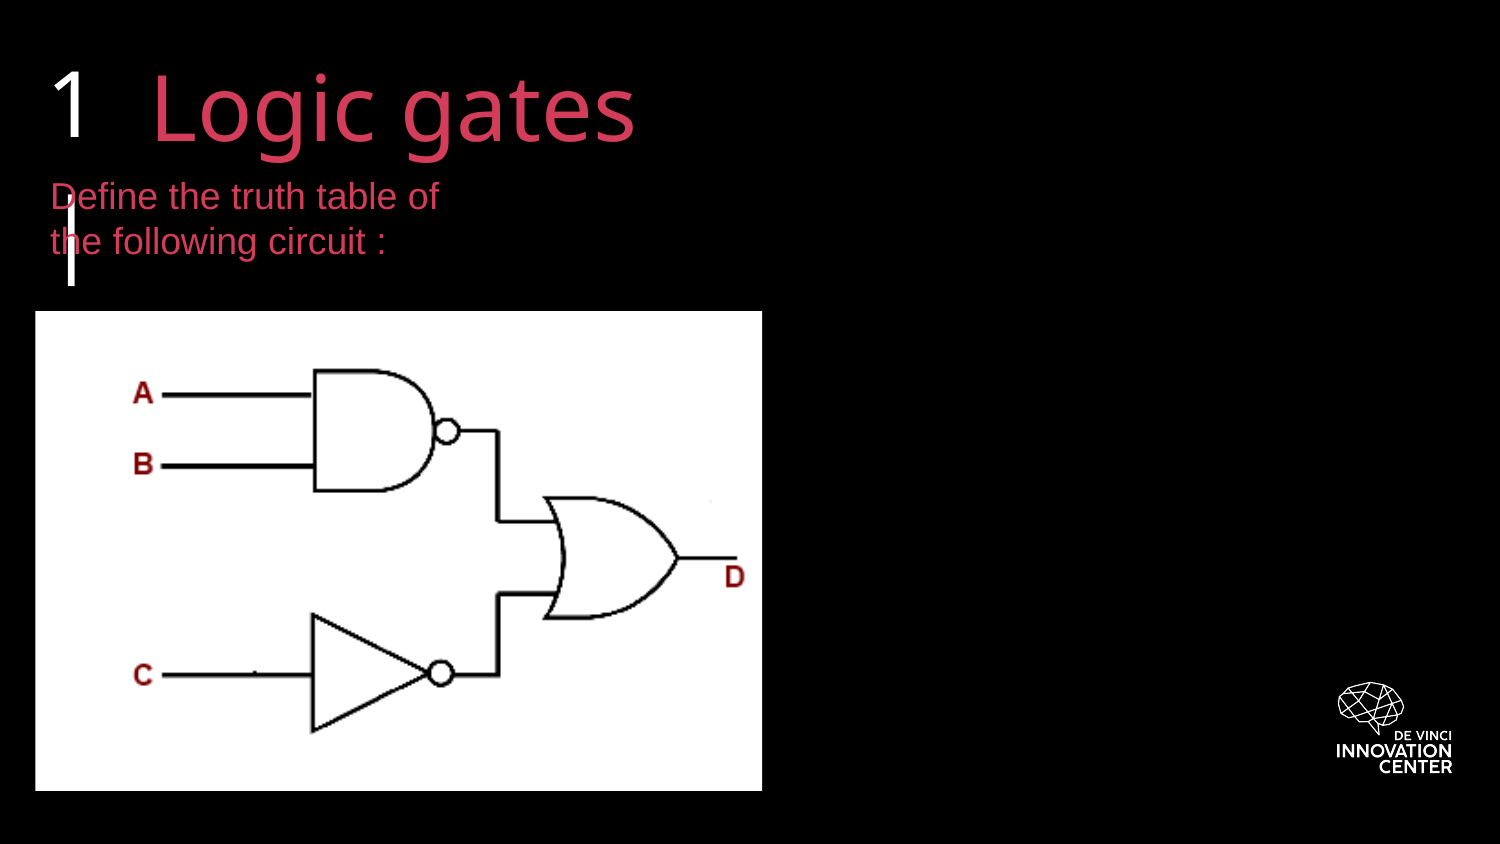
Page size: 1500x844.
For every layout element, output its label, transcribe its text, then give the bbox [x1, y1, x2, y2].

picture [35, 311, 763, 791]
list 1| [12, 14, 144, 147]
picture [1320, 656, 1471, 807]
text_box Define the truth table of the following circuit : [35, 165, 497, 311]
text_box Define the truth table of the following circuit : [35, 791, 497, 798]
list Logic gates [115, 18, 996, 166]
